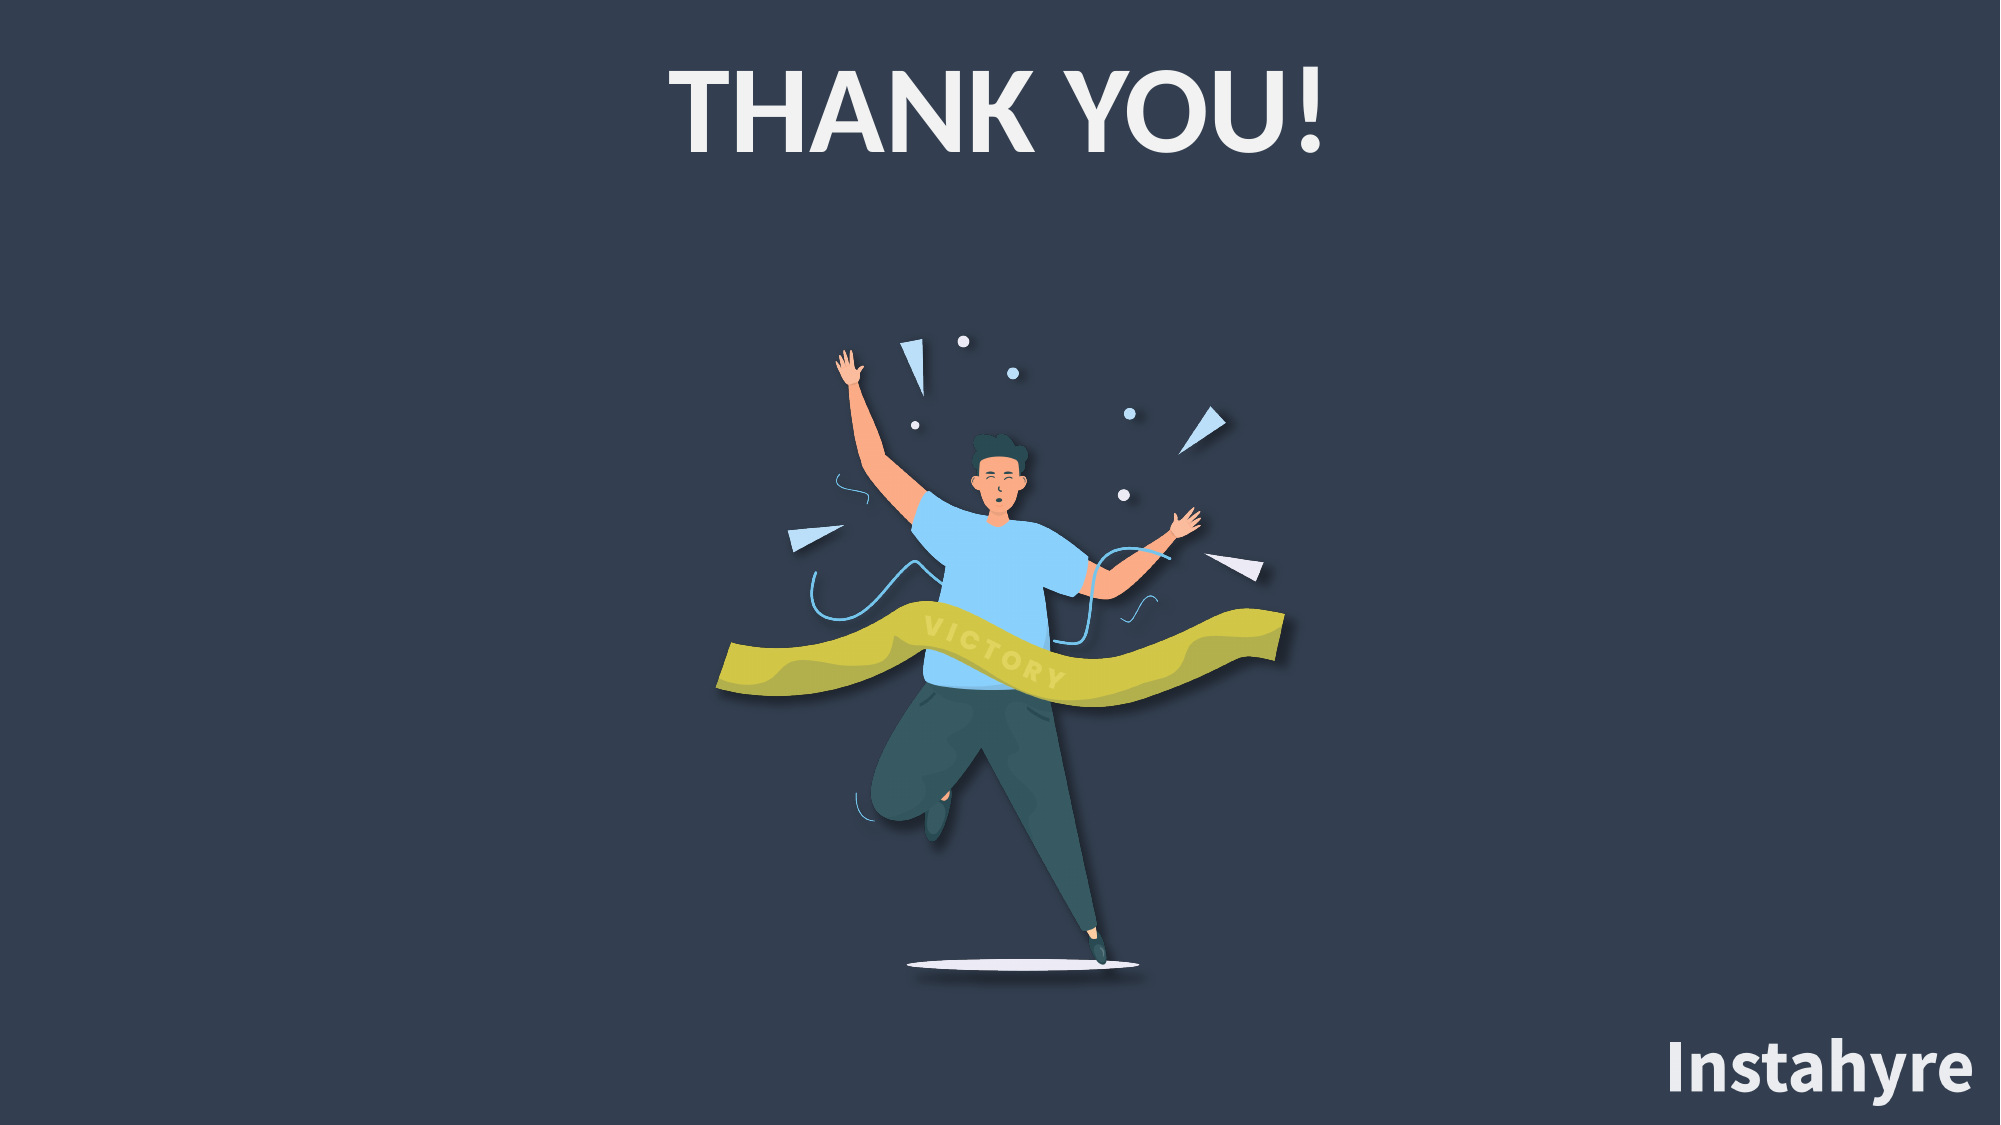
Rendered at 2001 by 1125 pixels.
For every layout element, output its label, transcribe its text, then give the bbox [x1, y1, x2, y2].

picture [1670, 1038, 1972, 1106]
text_box THANK YOU! [574, 21, 1426, 203]
picture [613, 267, 1386, 1039]
